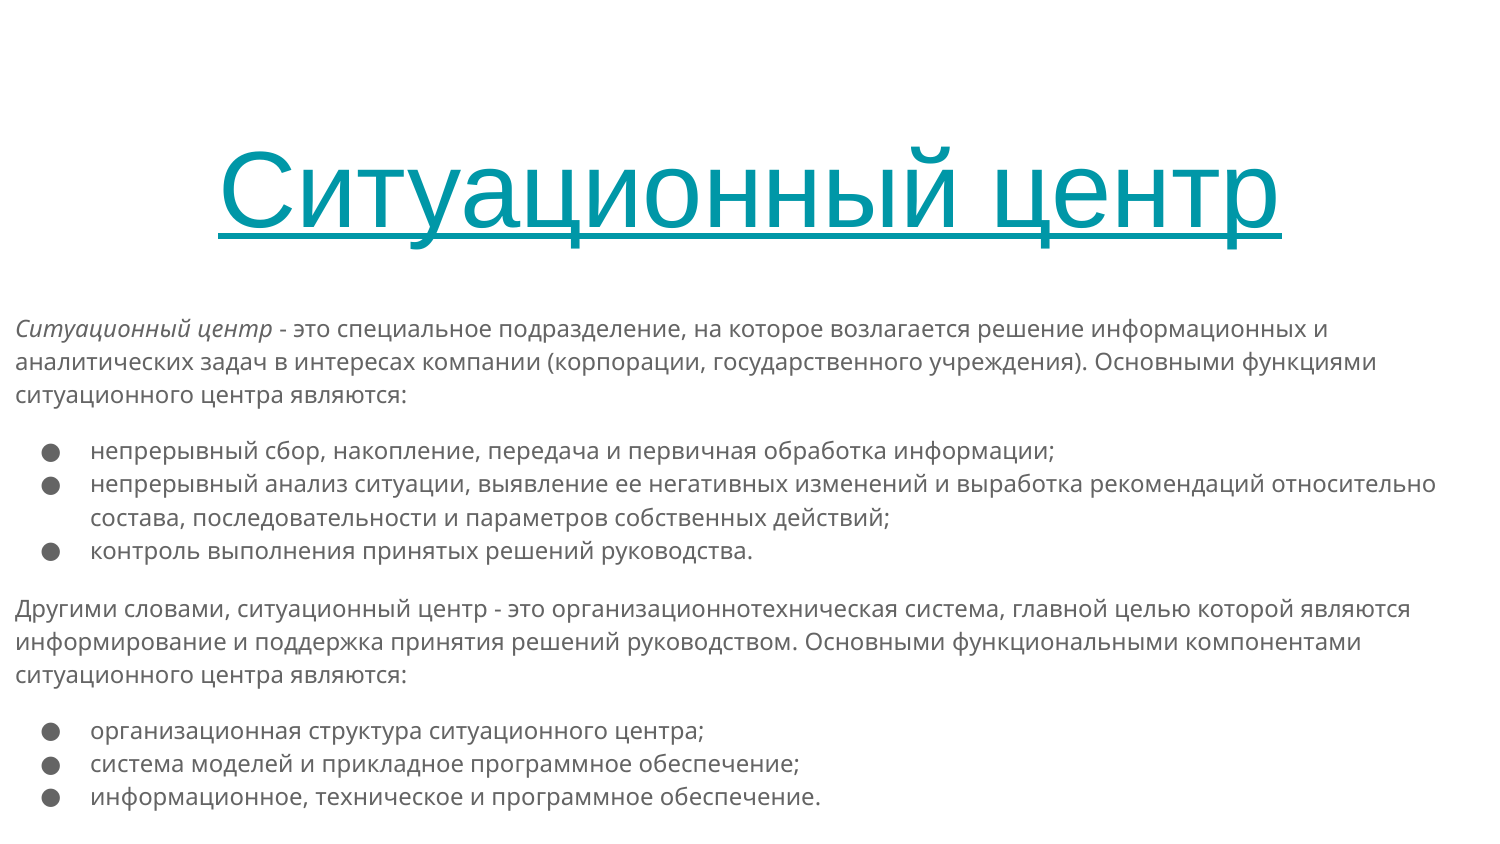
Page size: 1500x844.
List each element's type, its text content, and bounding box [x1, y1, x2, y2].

title Ситуационный центр [51, 91, 1449, 265]
text_box Ситуационный центр - это специальное подразделение, на которое возлагается решение информационных и аналитических задач в интересах компании (корпорации, государственного учреждения). Основными функциями ситуационного центра являются: непрерывный сбор, накопление, передача и первичная обработка информации; непрерывный анализ ситуации, выявление ее негативных изменений и выработка рекомендаций относительно состава, последовательности и параметров собственных действий; контроль выполнения принятых решений руководства. Другими словами, ситуационный центр - это организационнотехническая система, главной целью которой являются информирование и поддержка принятия решений руководством. Основными функциональными компонентами ситуационного центра являются: организационная структура ситуационного центра; система моделей и прикладное программное обеспечение; информационное, техническое и программное обеспечение. [0, 294, 1500, 826]
